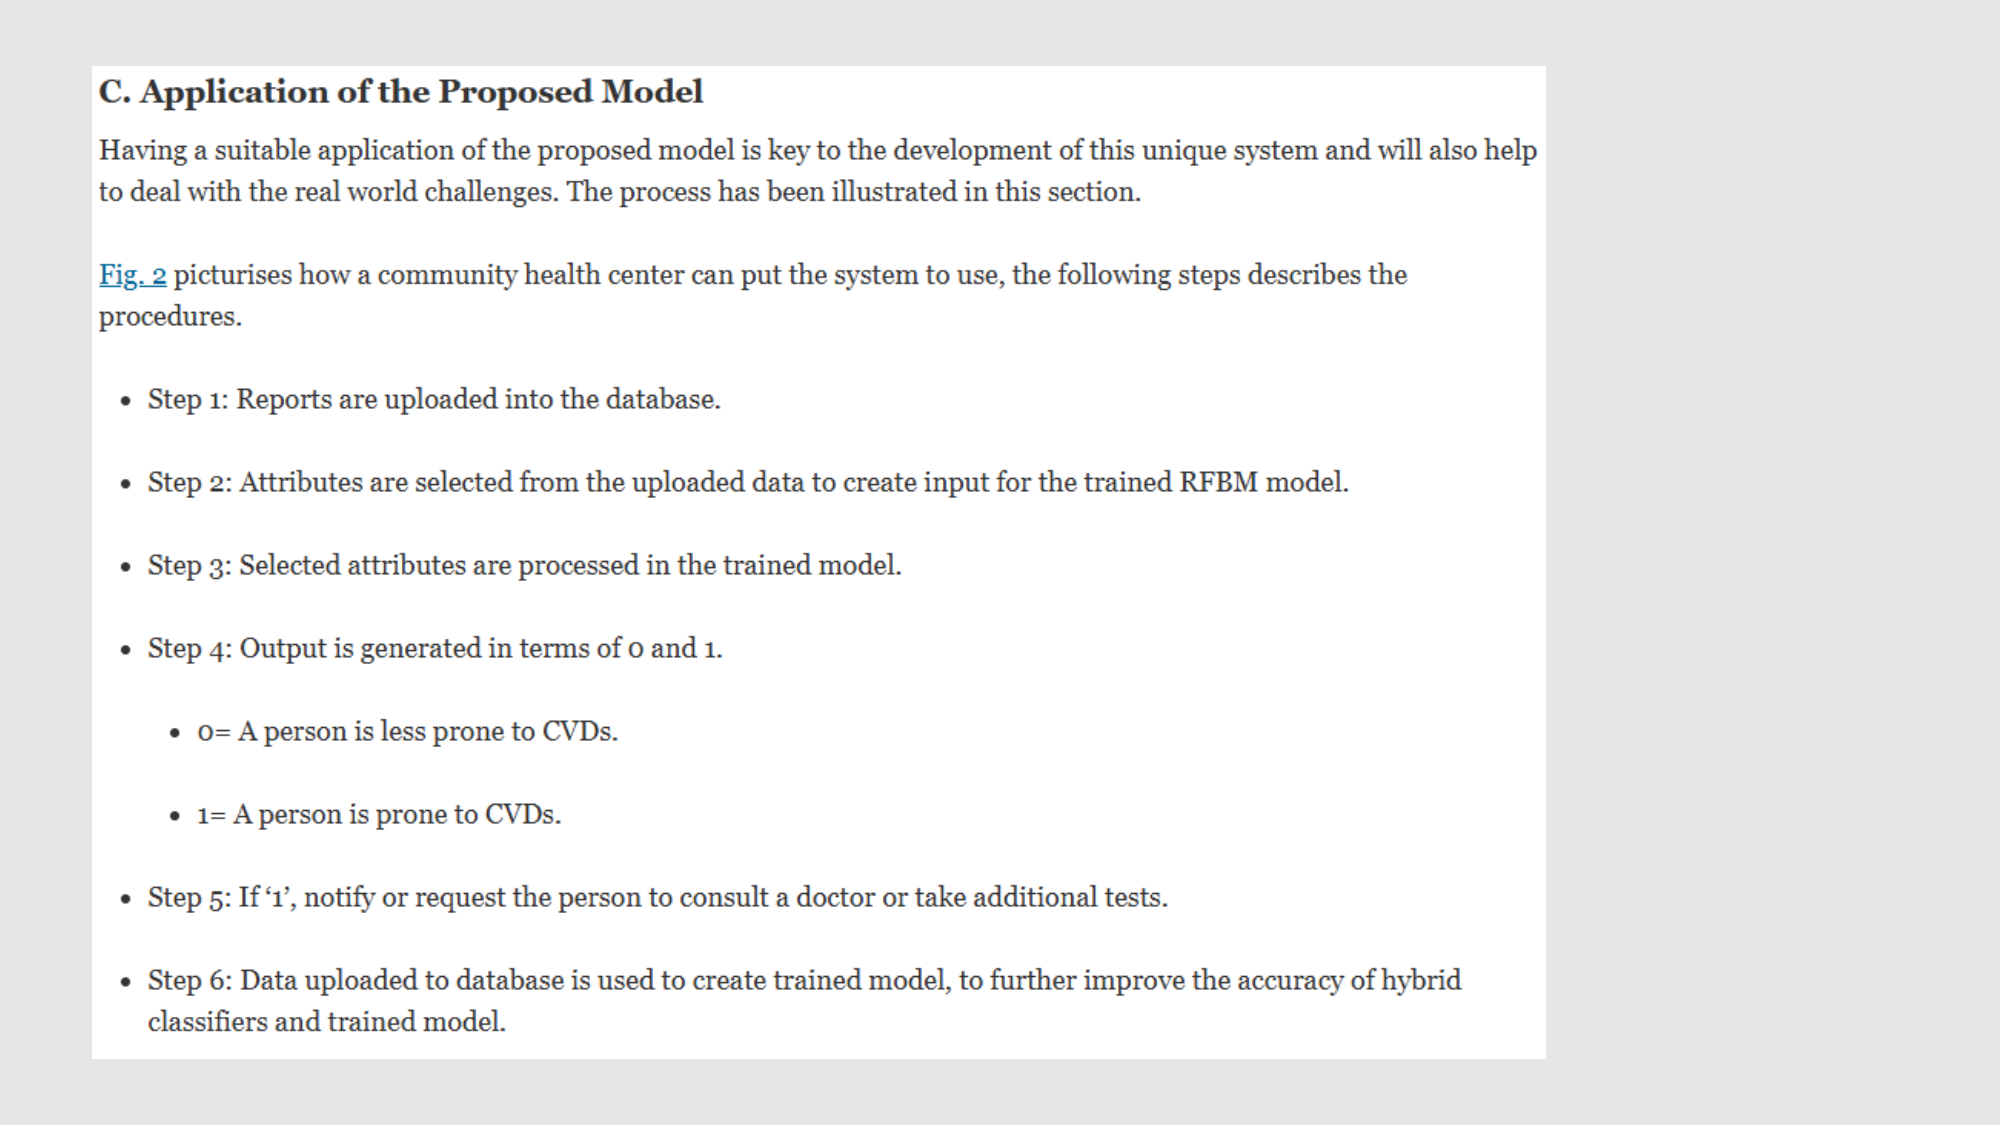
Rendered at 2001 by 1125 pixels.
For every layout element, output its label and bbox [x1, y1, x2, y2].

picture [92, 66, 1546, 1059]
